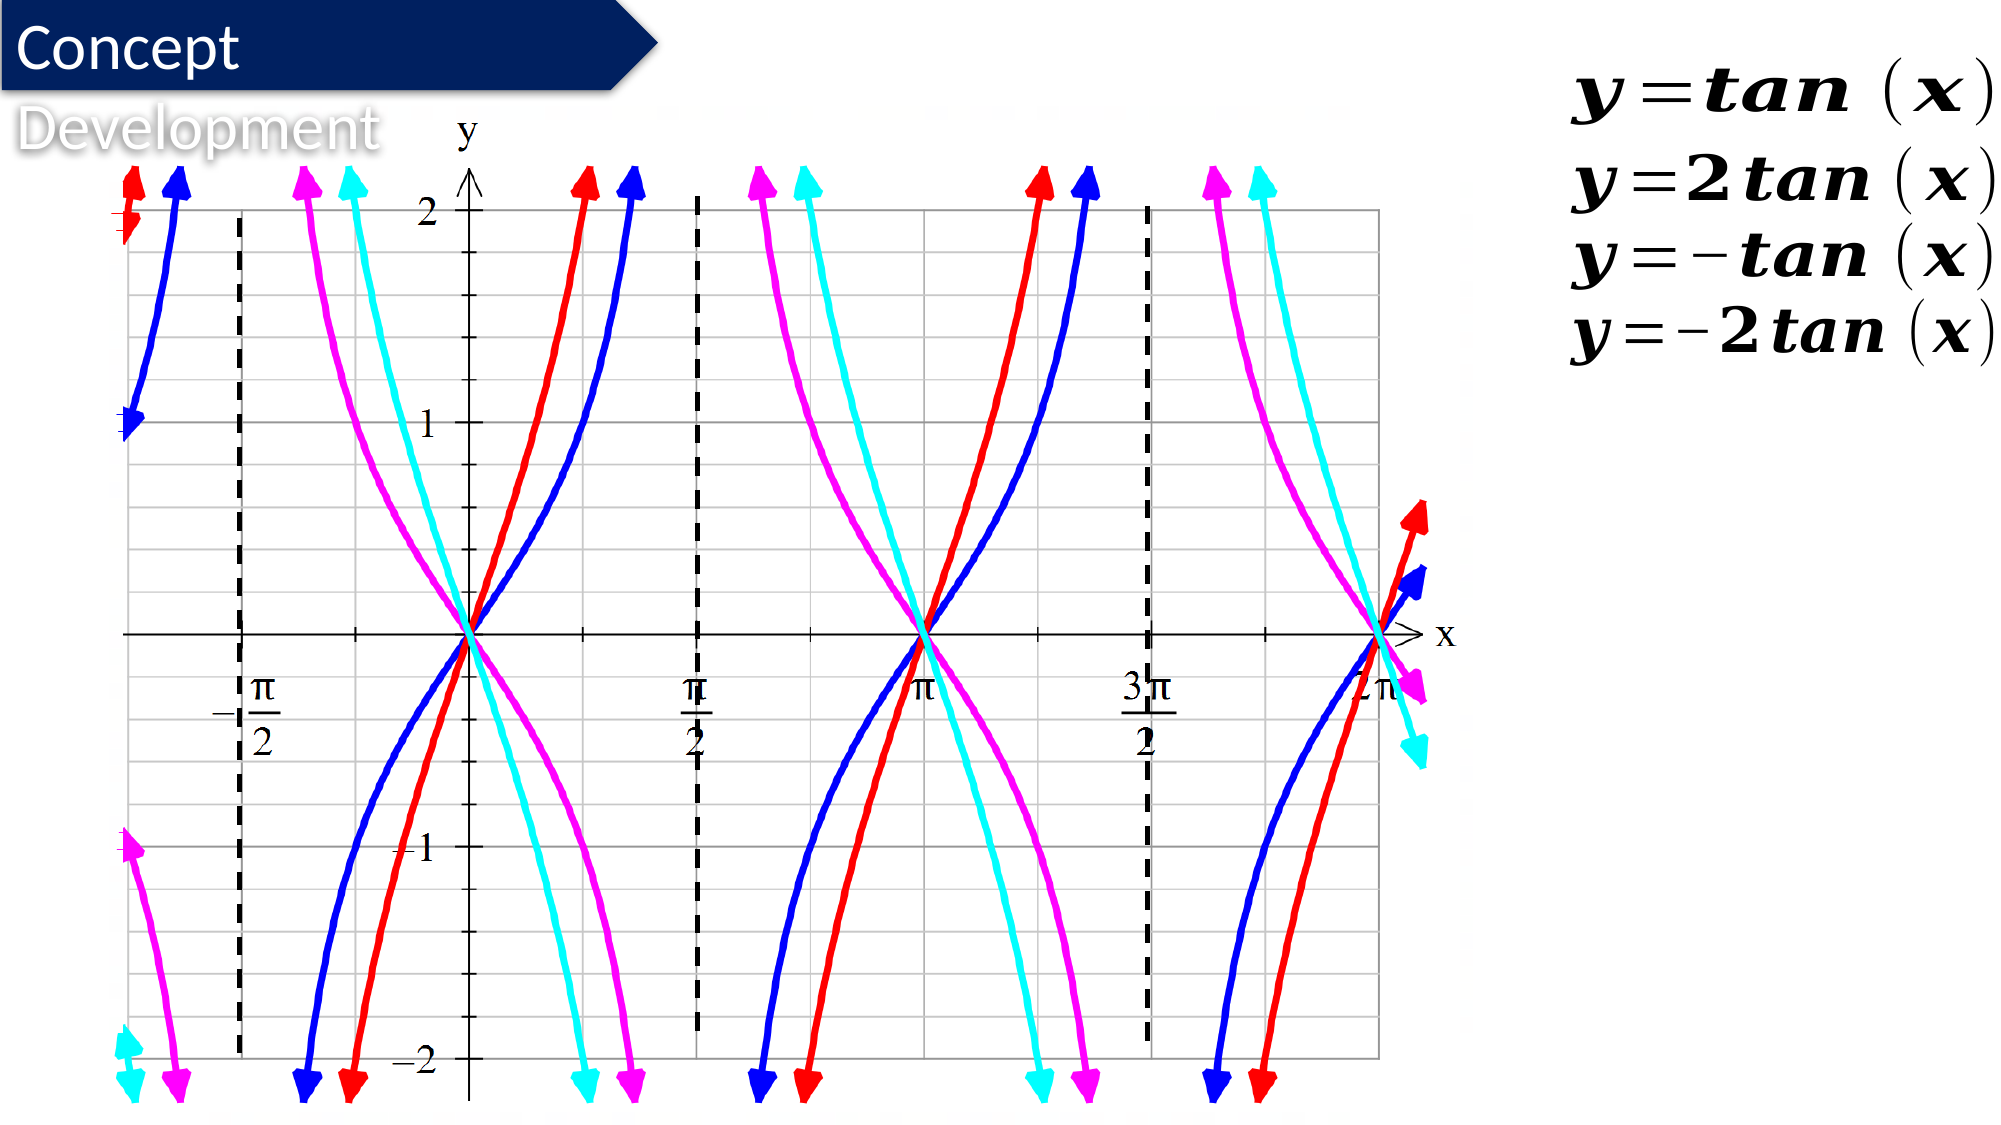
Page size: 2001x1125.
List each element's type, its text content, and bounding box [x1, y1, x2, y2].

text_box Concept Development [1, 0, 658, 91]
picture [108, 106, 1473, 1125]
